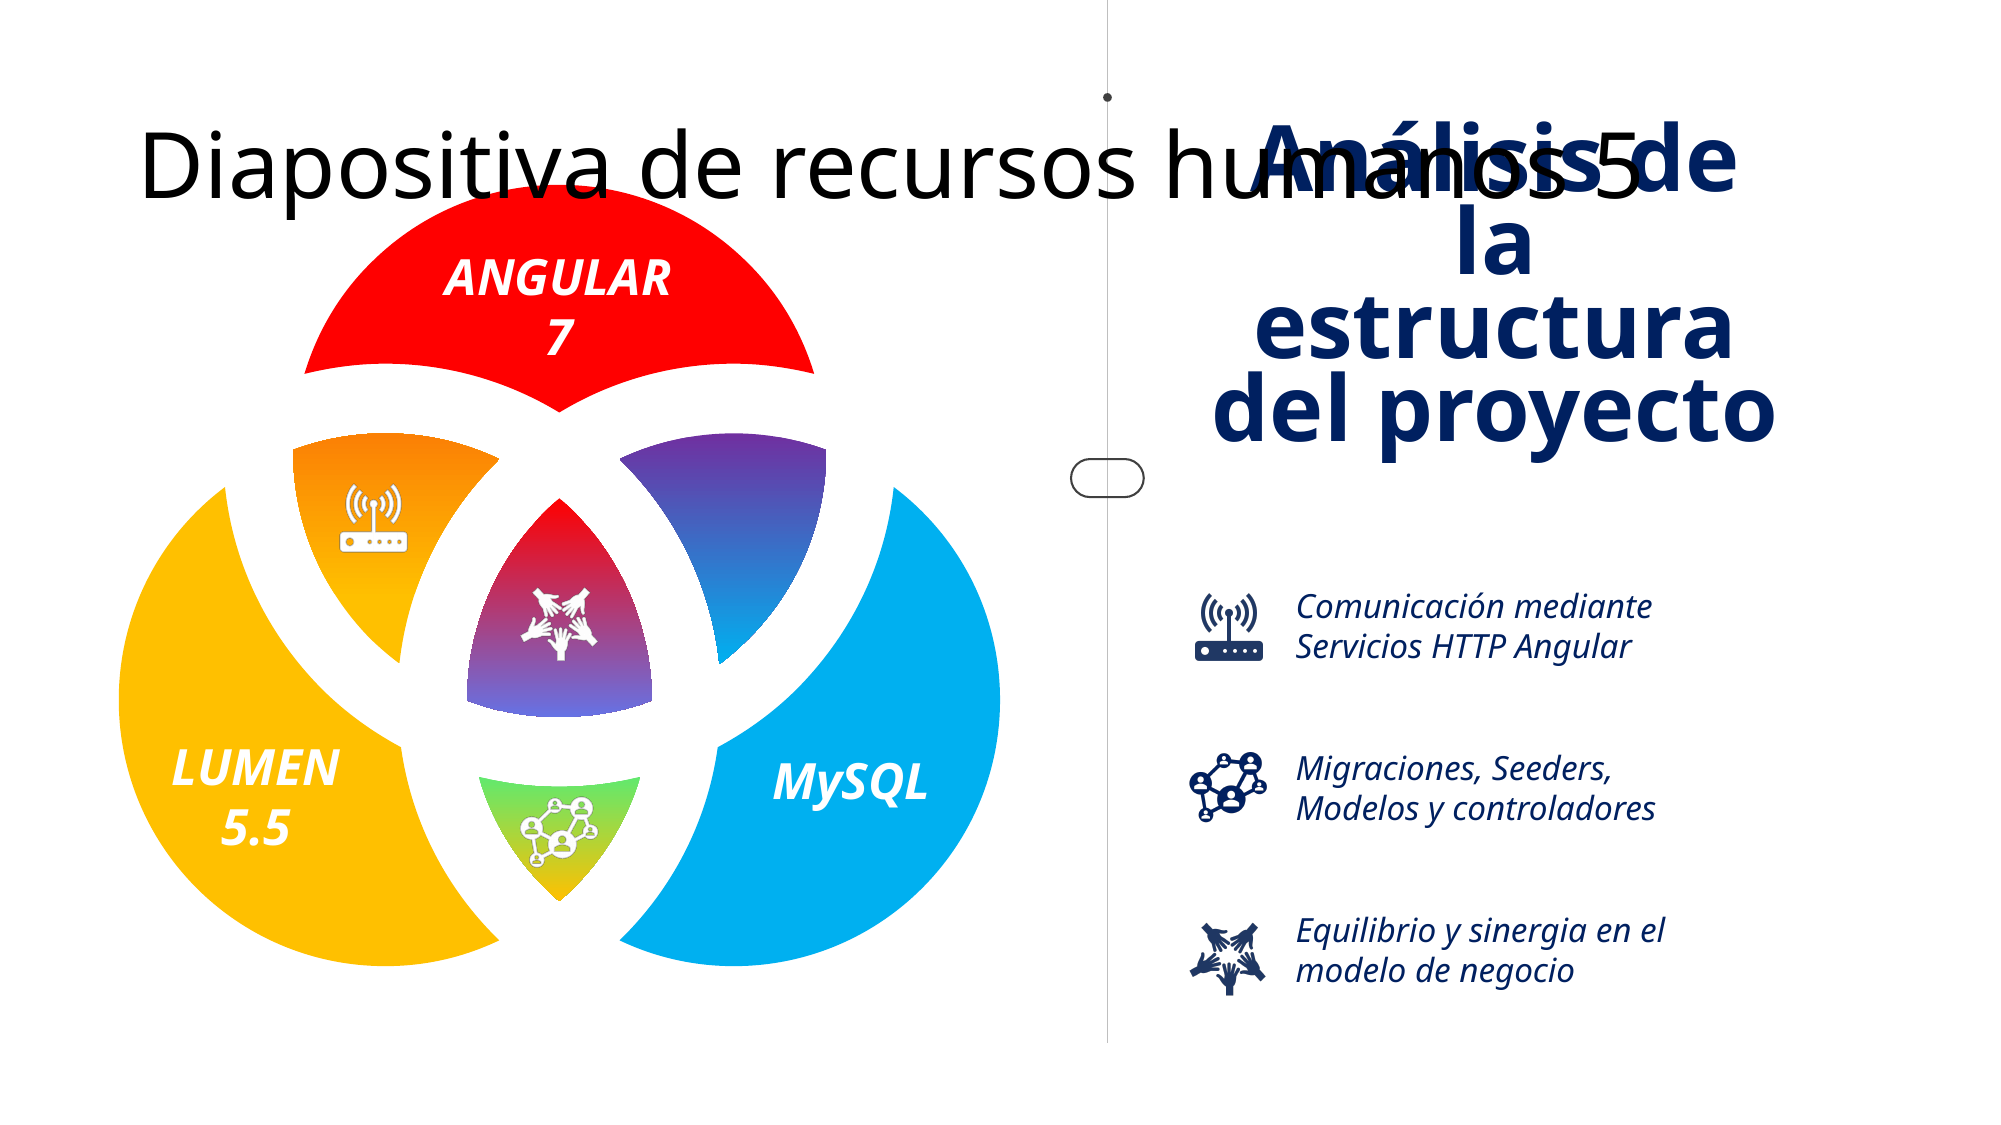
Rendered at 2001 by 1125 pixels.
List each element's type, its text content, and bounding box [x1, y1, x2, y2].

text_box [1108, 458, 1145, 499]
picture [1181, 579, 1277, 675]
text_box Migraciones, Seeders, Modelos y controladores [1295, 746, 1704, 827]
text_box Análisis de la estructura del proyecto [1199, 278, 1791, 460]
picture [1184, 744, 1271, 831]
title Diapositiva de recursos humanos 5 [137, 59, 1107, 278]
picture [519, 584, 599, 664]
title Diapositiva de recursos humanos 5 [1108, 59, 1863, 278]
text_box [1069, 458, 1107, 499]
text_box Comunicación mediante Servicios HTTP Angular [1295, 584, 1704, 665]
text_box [118, 158, 1001, 967]
picture [515, 789, 602, 876]
picture [325, 470, 421, 566]
picture [1188, 919, 1267, 999]
text_box Equilibrio y sinergia en el modelo de negocio [1295, 909, 1704, 989]
